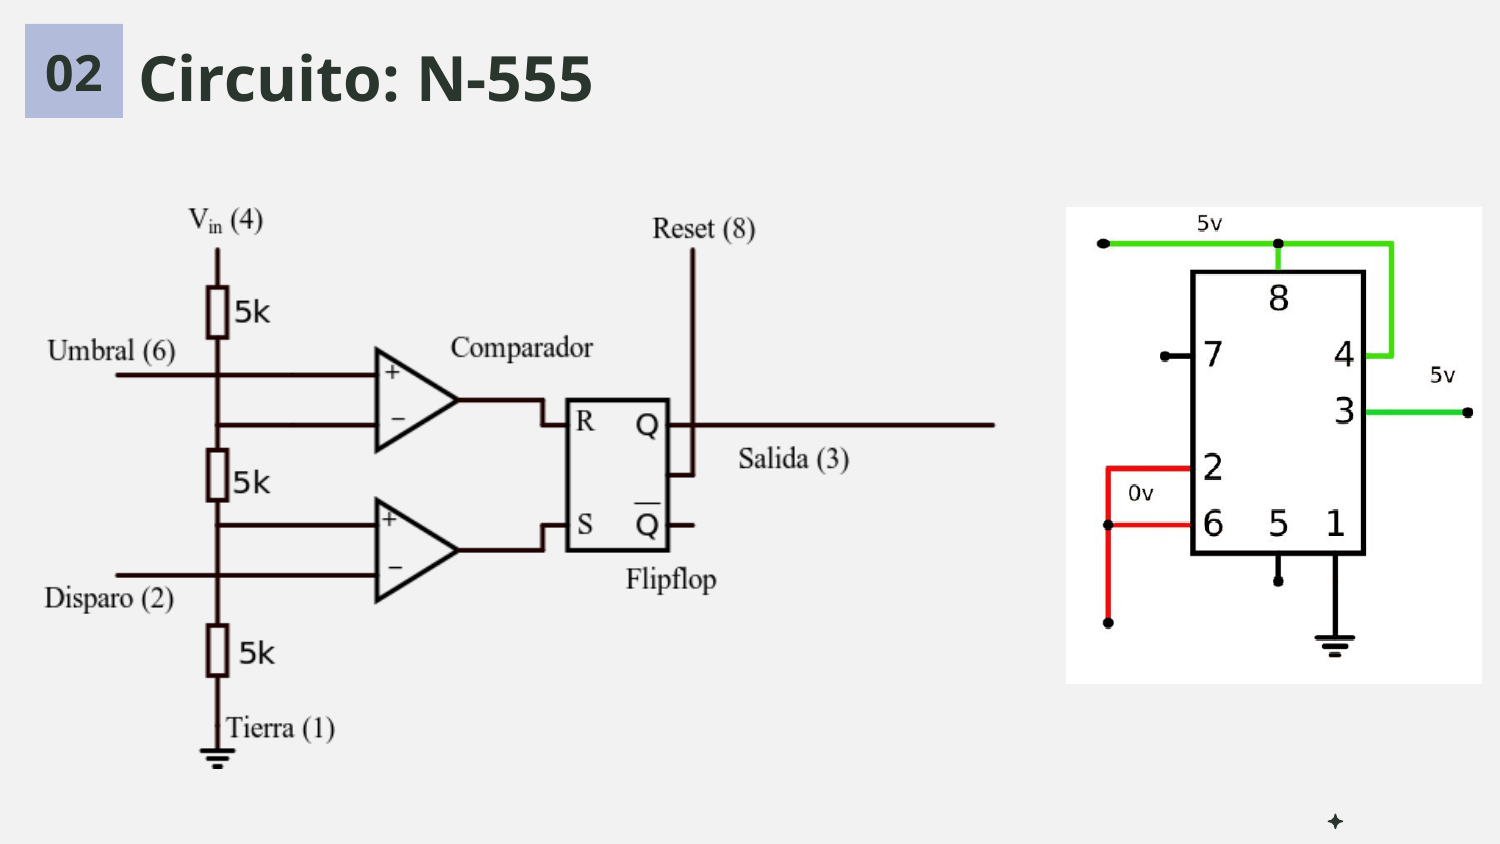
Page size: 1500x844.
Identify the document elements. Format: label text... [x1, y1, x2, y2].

picture [1066, 207, 1482, 685]
text_box 02 [25, 23, 123, 118]
picture [34, 207, 998, 769]
title Circuito: N-555 [123, 23, 1157, 118]
